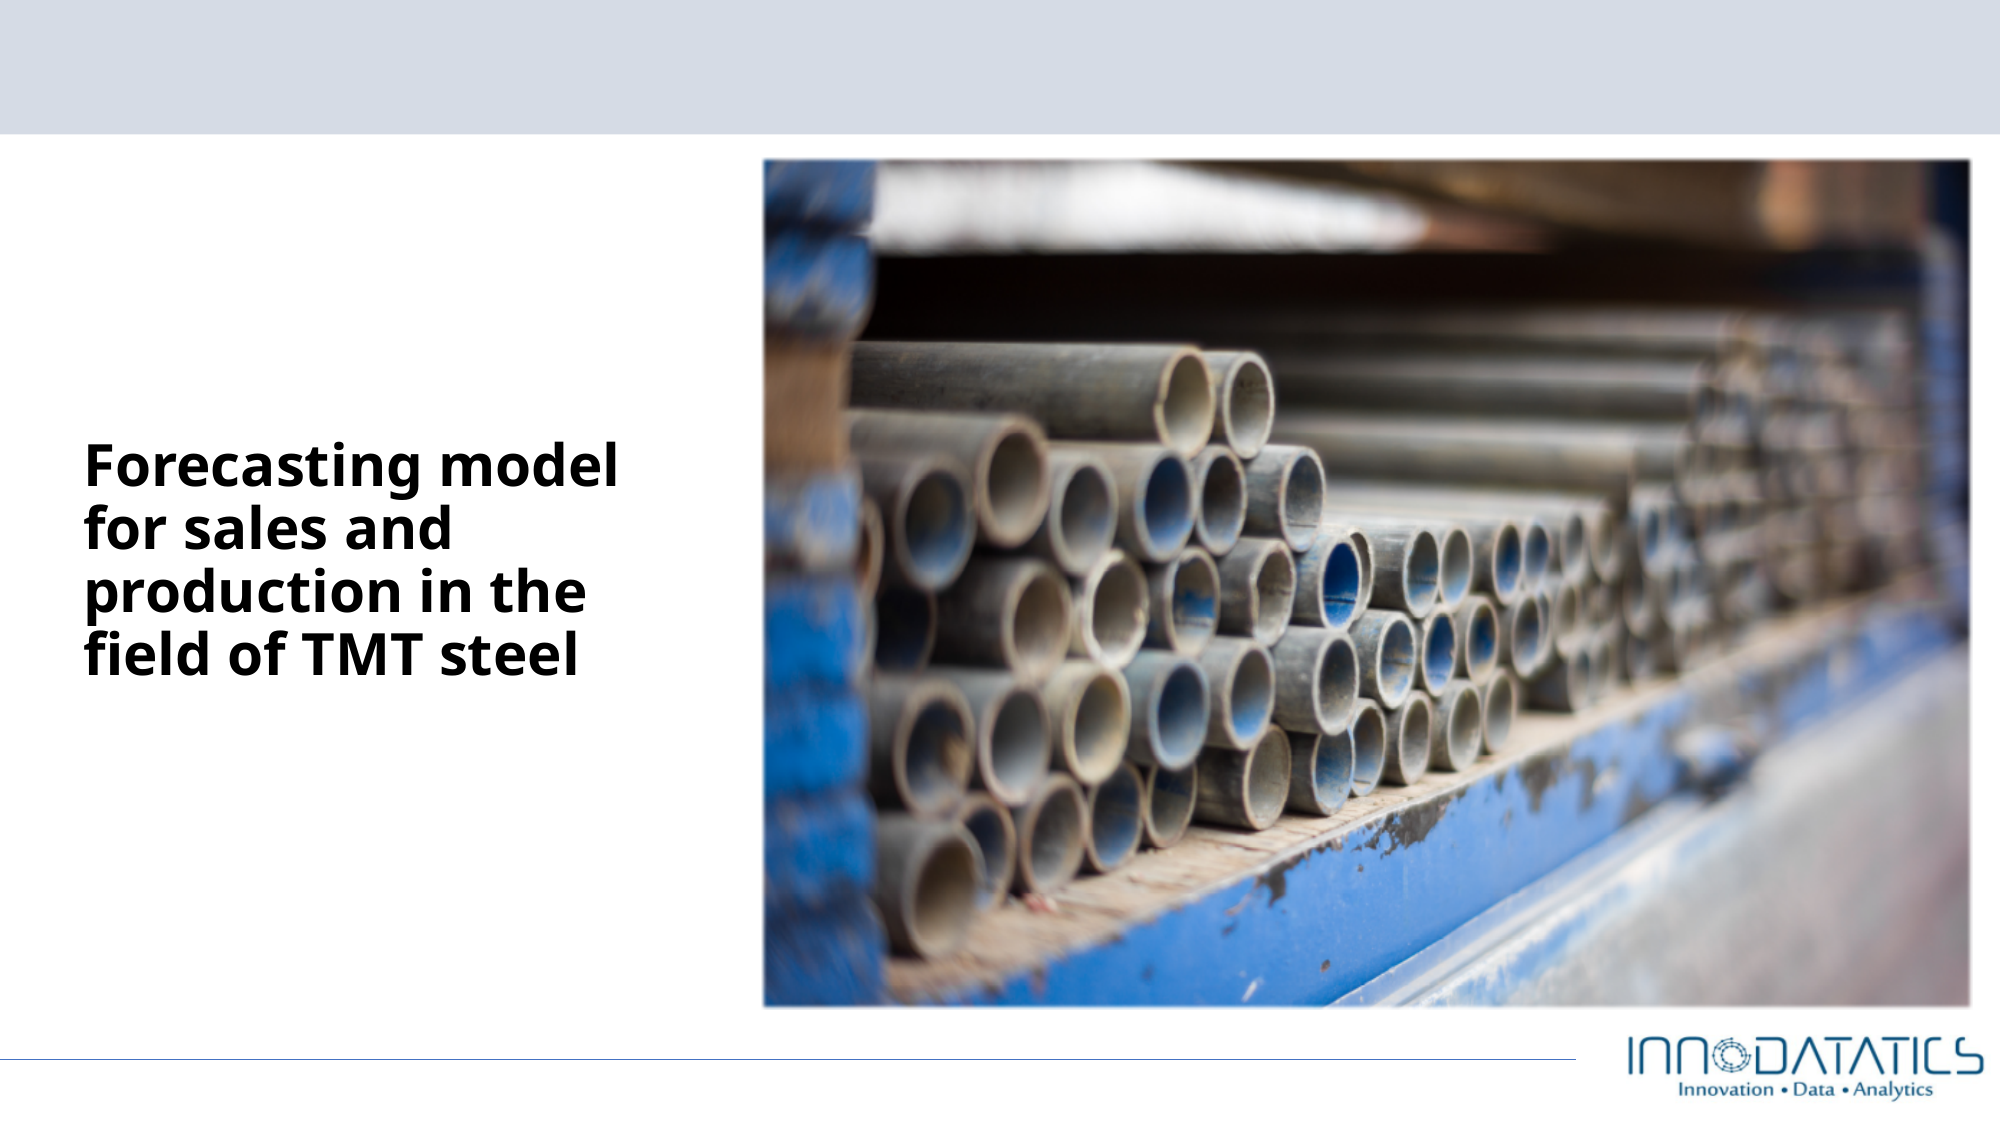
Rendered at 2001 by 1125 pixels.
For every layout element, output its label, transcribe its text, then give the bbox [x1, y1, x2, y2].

picture [761, 157, 2000, 1125]
title Forecasting model for sales and production in the field of TMT steel [68, 428, 709, 696]
